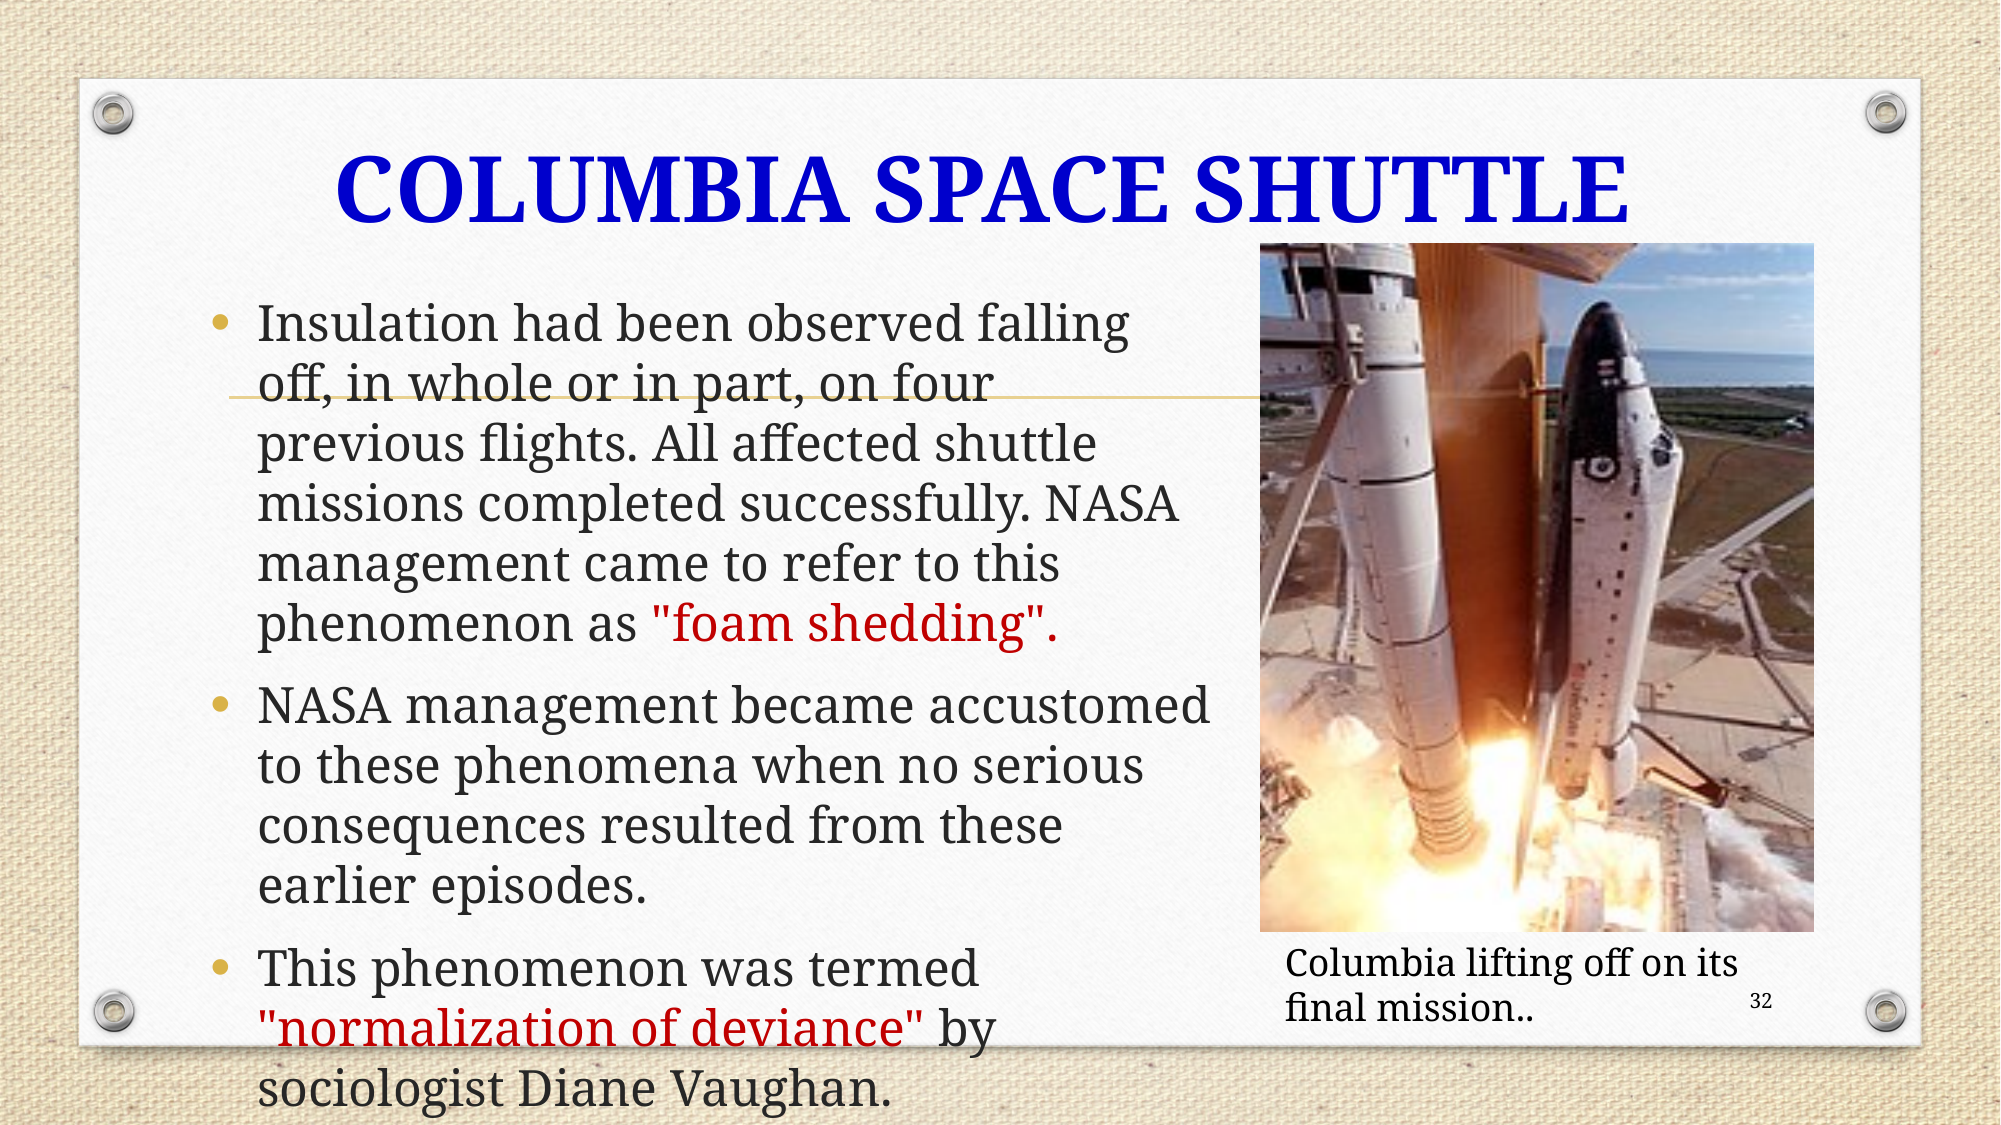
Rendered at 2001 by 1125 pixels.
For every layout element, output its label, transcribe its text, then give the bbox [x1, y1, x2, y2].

slide_number 32 [1698, 979, 1788, 1025]
text_box Columbia lifting off on its final mission.. [1270, 931, 1843, 1037]
title COLUMBIA SPACE SHUTTLE [195, 96, 1771, 277]
picture [0, 0, 2001, 1125]
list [1260, 243, 1814, 933]
list Insulation had been observed falling off, in whole or in part, on four previous flights. All affected shuttle missions completed successfully. NASA management came to refer to this phenomenon as "foam shedding". NASA management became accustomed to these phenomena when no serious consequences resulted from these earlier episodes. This phenomenon was termed "normalization of deviance" by sociologist Diane Vaughan. [195, 283, 1233, 1125]
